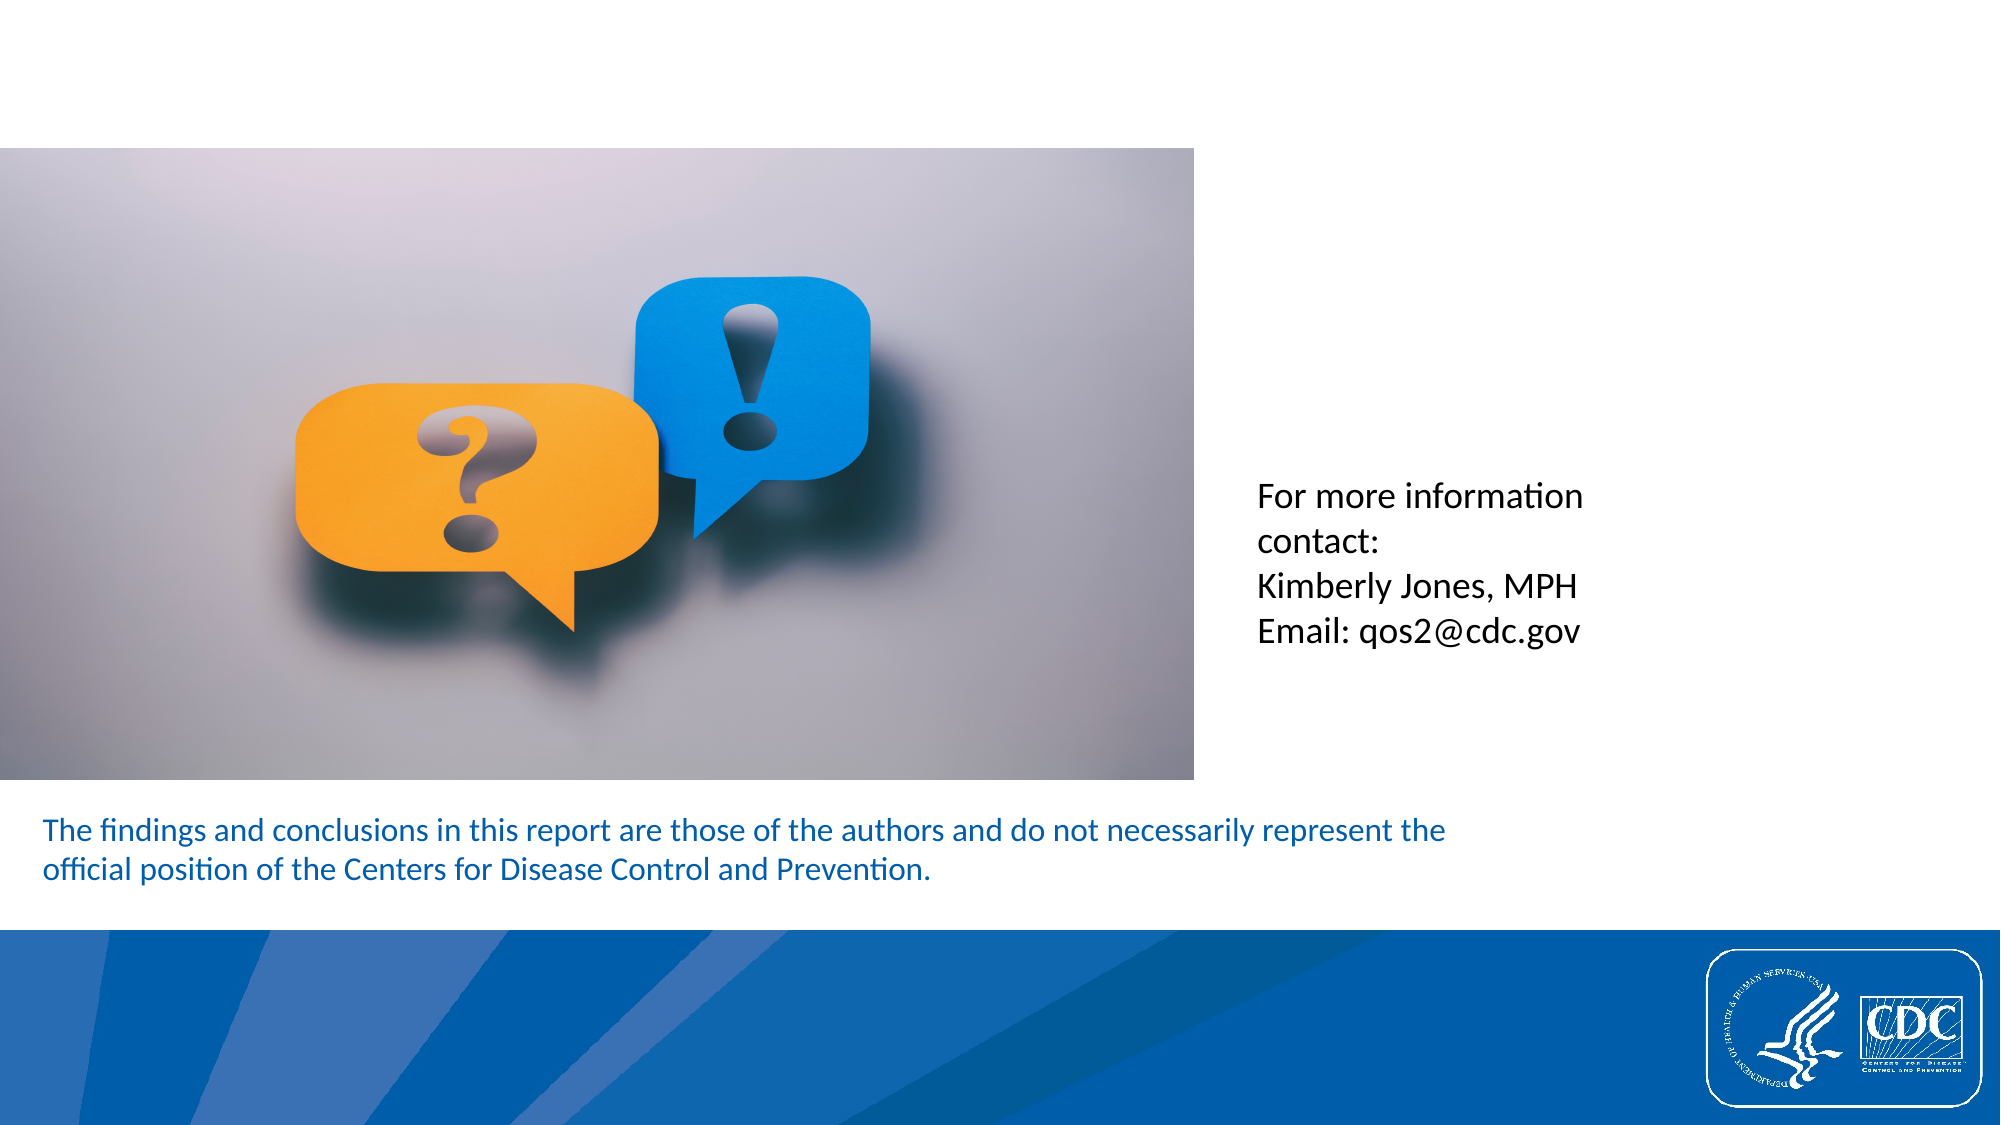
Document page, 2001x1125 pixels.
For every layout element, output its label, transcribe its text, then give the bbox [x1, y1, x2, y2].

text_box For more information contact: Kimberly Jones, MPH Email: qos2@cdc.gov [1242, 463, 1725, 659]
picture [0, 148, 1194, 780]
picture [0, 930, 2000, 1125]
